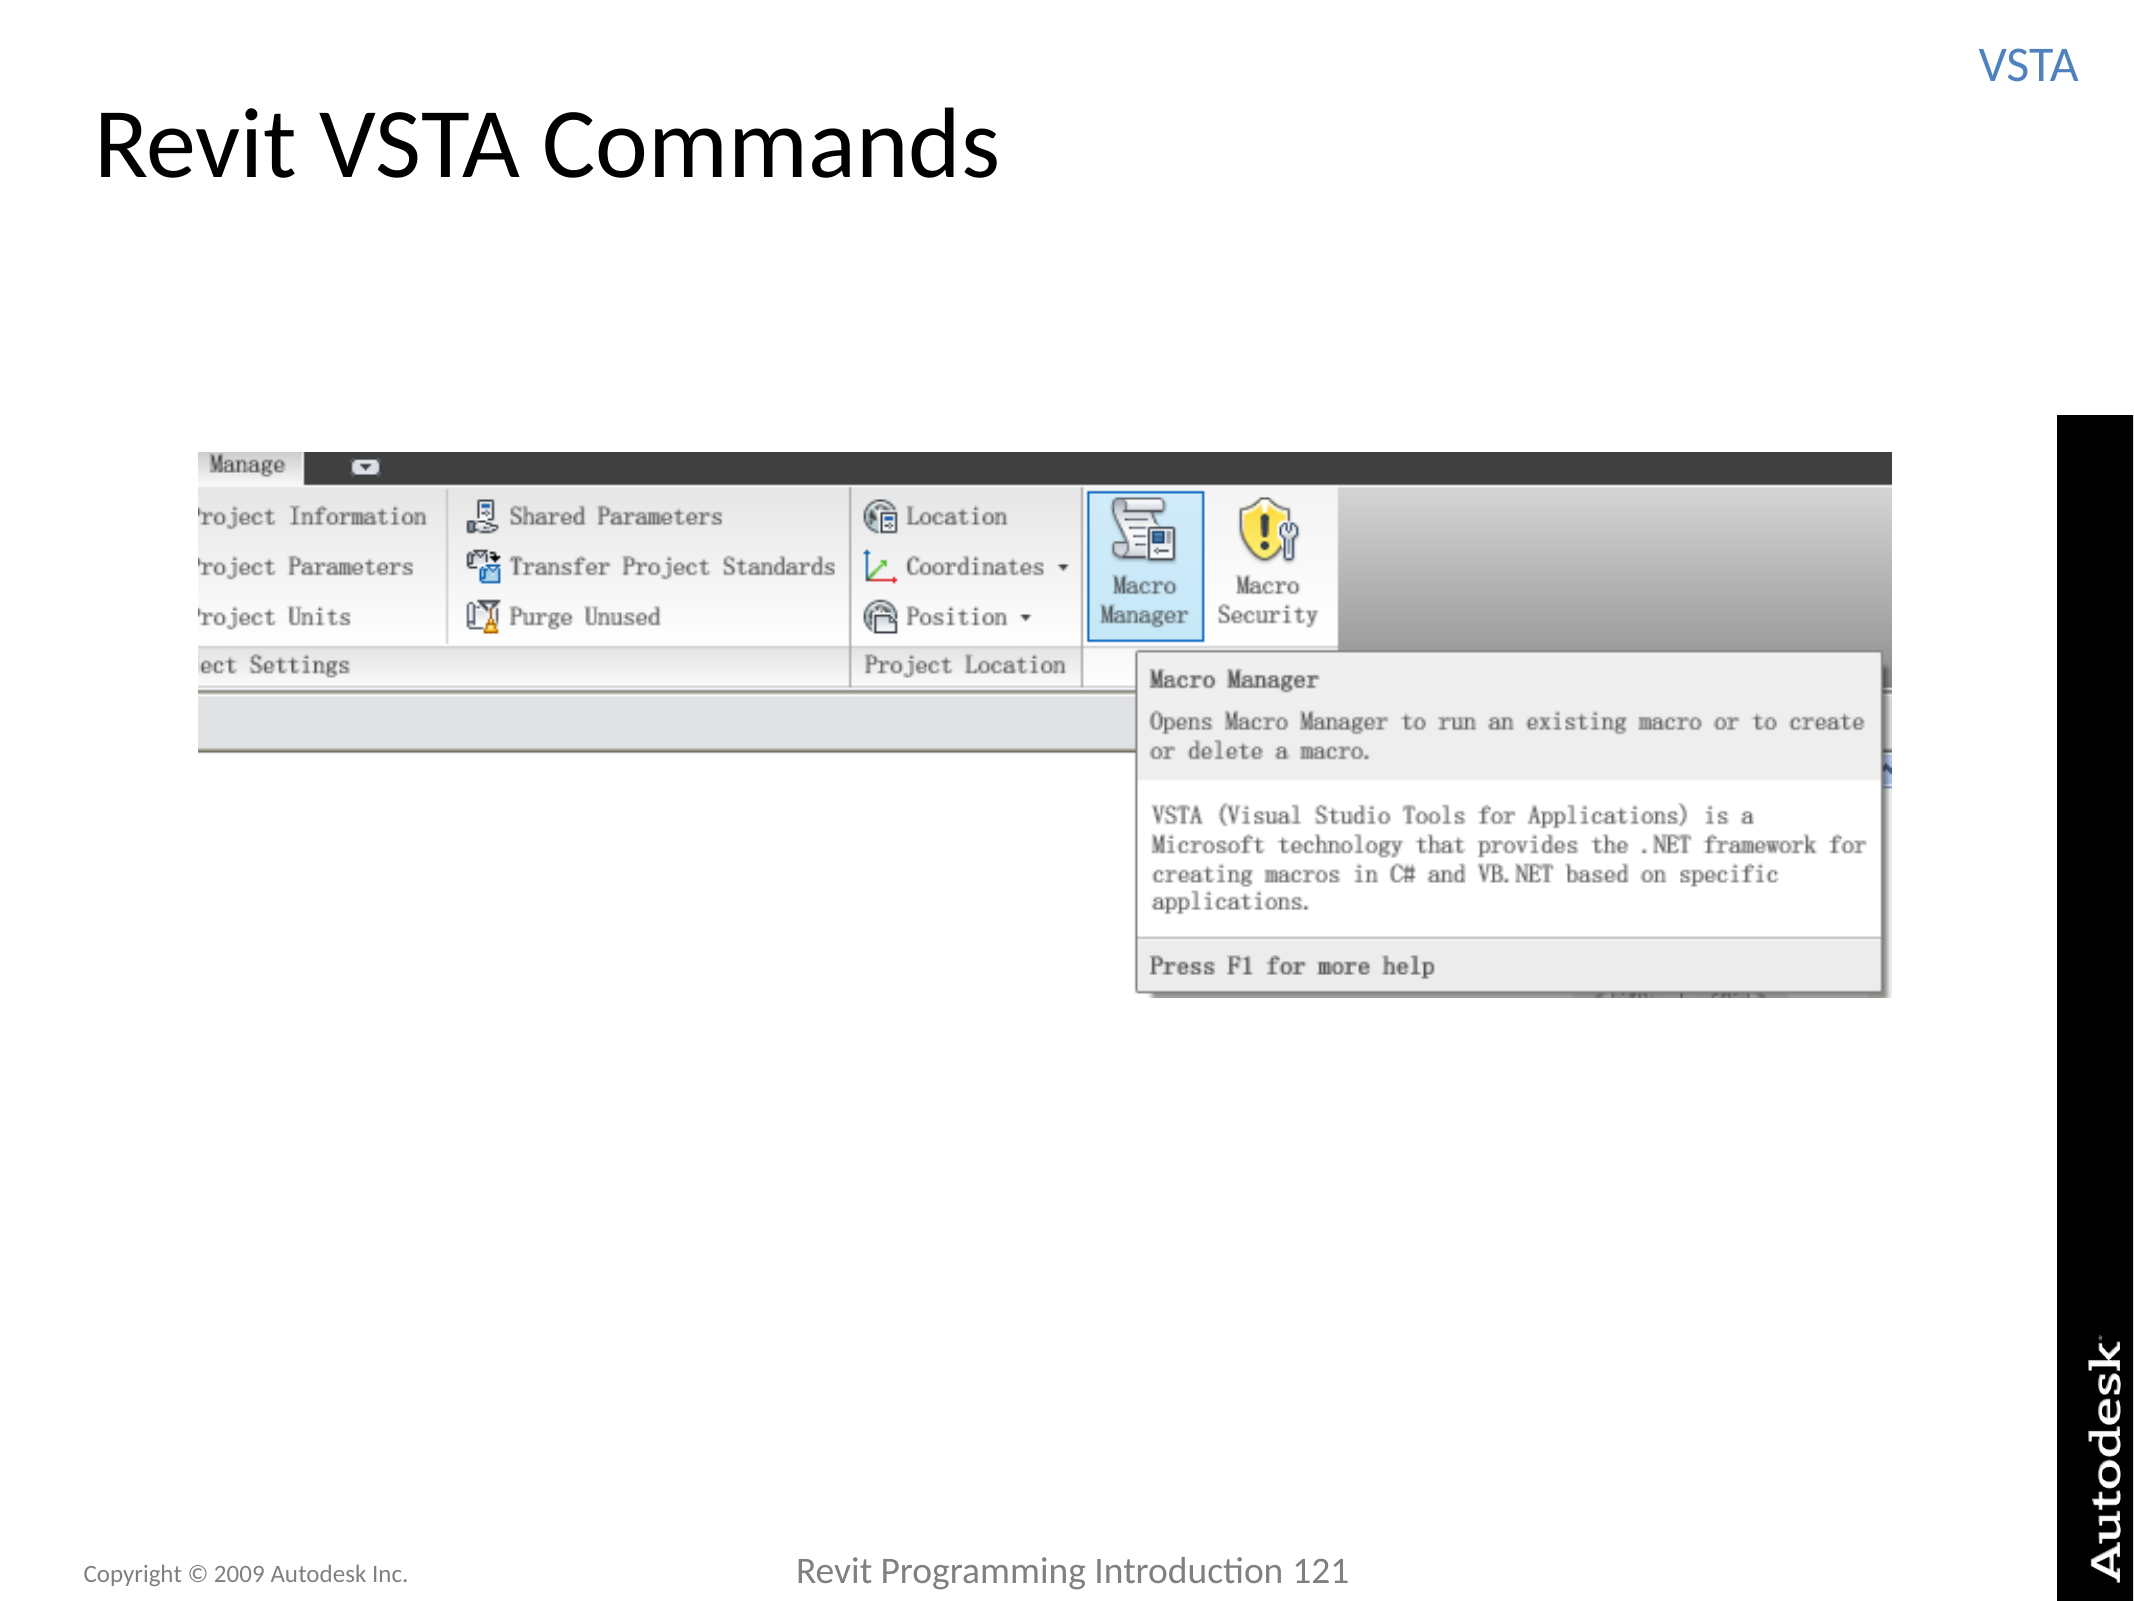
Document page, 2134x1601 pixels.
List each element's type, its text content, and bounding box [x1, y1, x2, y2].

text_box VSTA [1547, 31, 2079, 92]
picture [2057, 415, 2134, 1601]
picture [197, 452, 1892, 999]
title Revit VSTA Commands [72, 67, 2016, 205]
